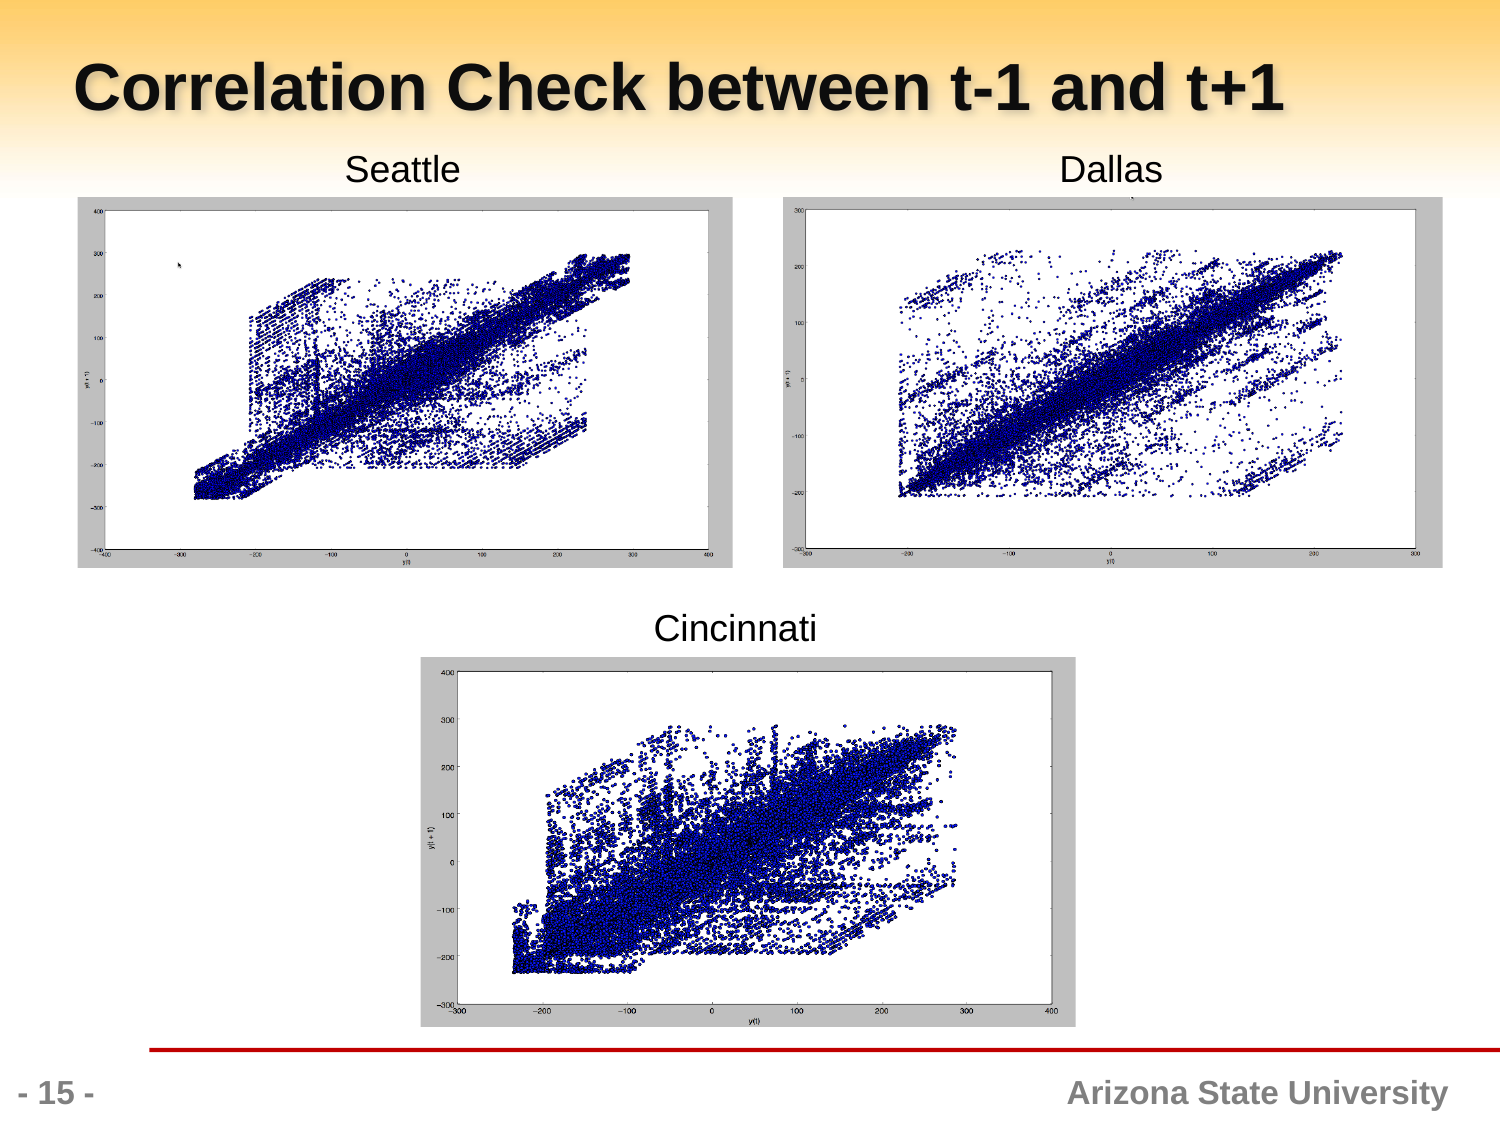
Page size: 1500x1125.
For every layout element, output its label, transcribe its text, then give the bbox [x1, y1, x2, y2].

slide_number - 15 - [0, 1063, 113, 1125]
text_box Seattle [329, 137, 481, 196]
picture [0, 0, 1500, 568]
text_box Dallas [1044, 137, 1182, 196]
title Correlation Check between t-1 and t+1 [72, 18, 1424, 150]
text_box Cincinnati [638, 596, 839, 655]
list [77, 197, 733, 568]
picture [420, 657, 1077, 1028]
